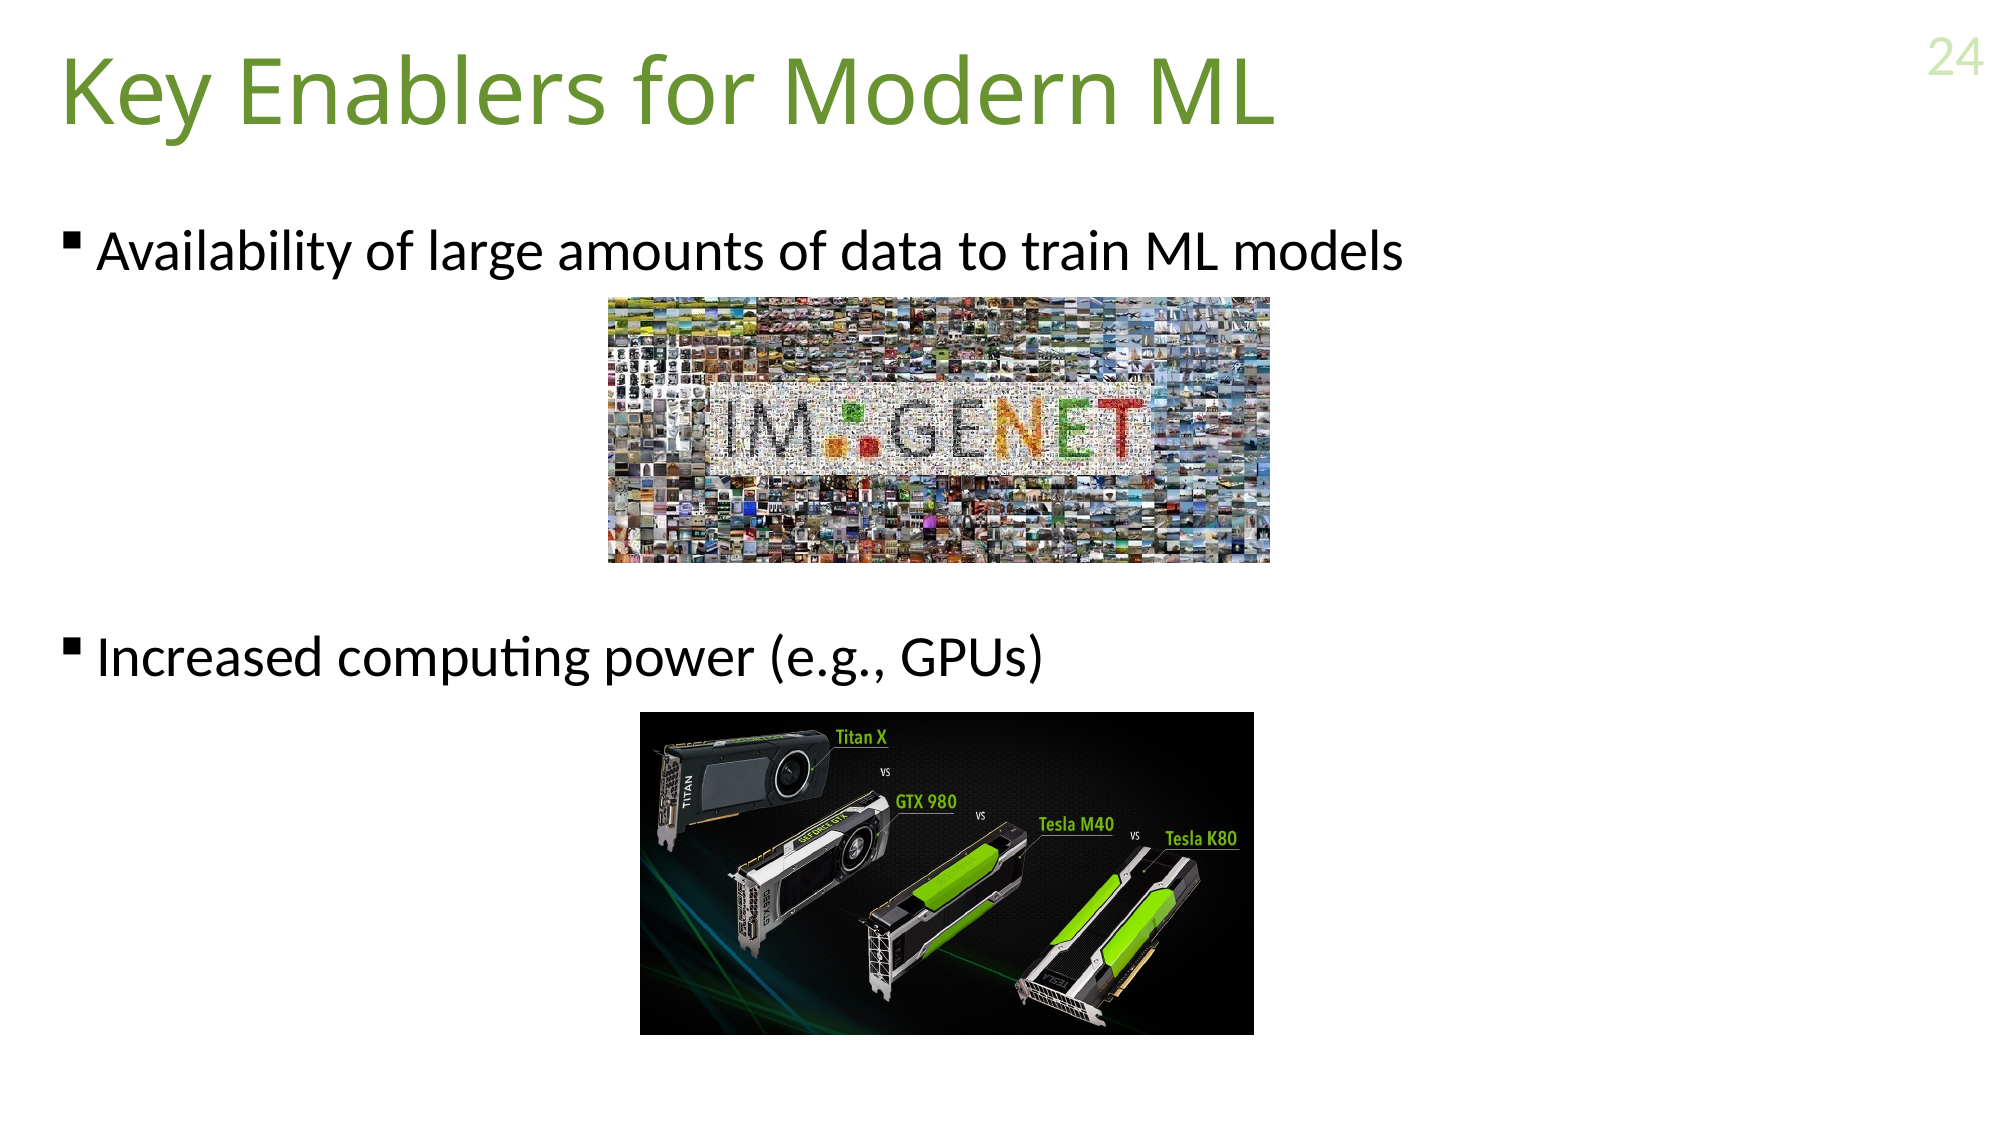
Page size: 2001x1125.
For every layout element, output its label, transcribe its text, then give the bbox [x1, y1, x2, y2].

picture [608, 297, 1271, 563]
slide_number 24 [1887, 22, 2000, 83]
picture [640, 712, 1254, 1035]
list Availability of large amounts of data to train ML models Increased computing power (e.g., GPUs) [43, 212, 1851, 1064]
title Key Enablers for Modern ML [43, 27, 1970, 163]
